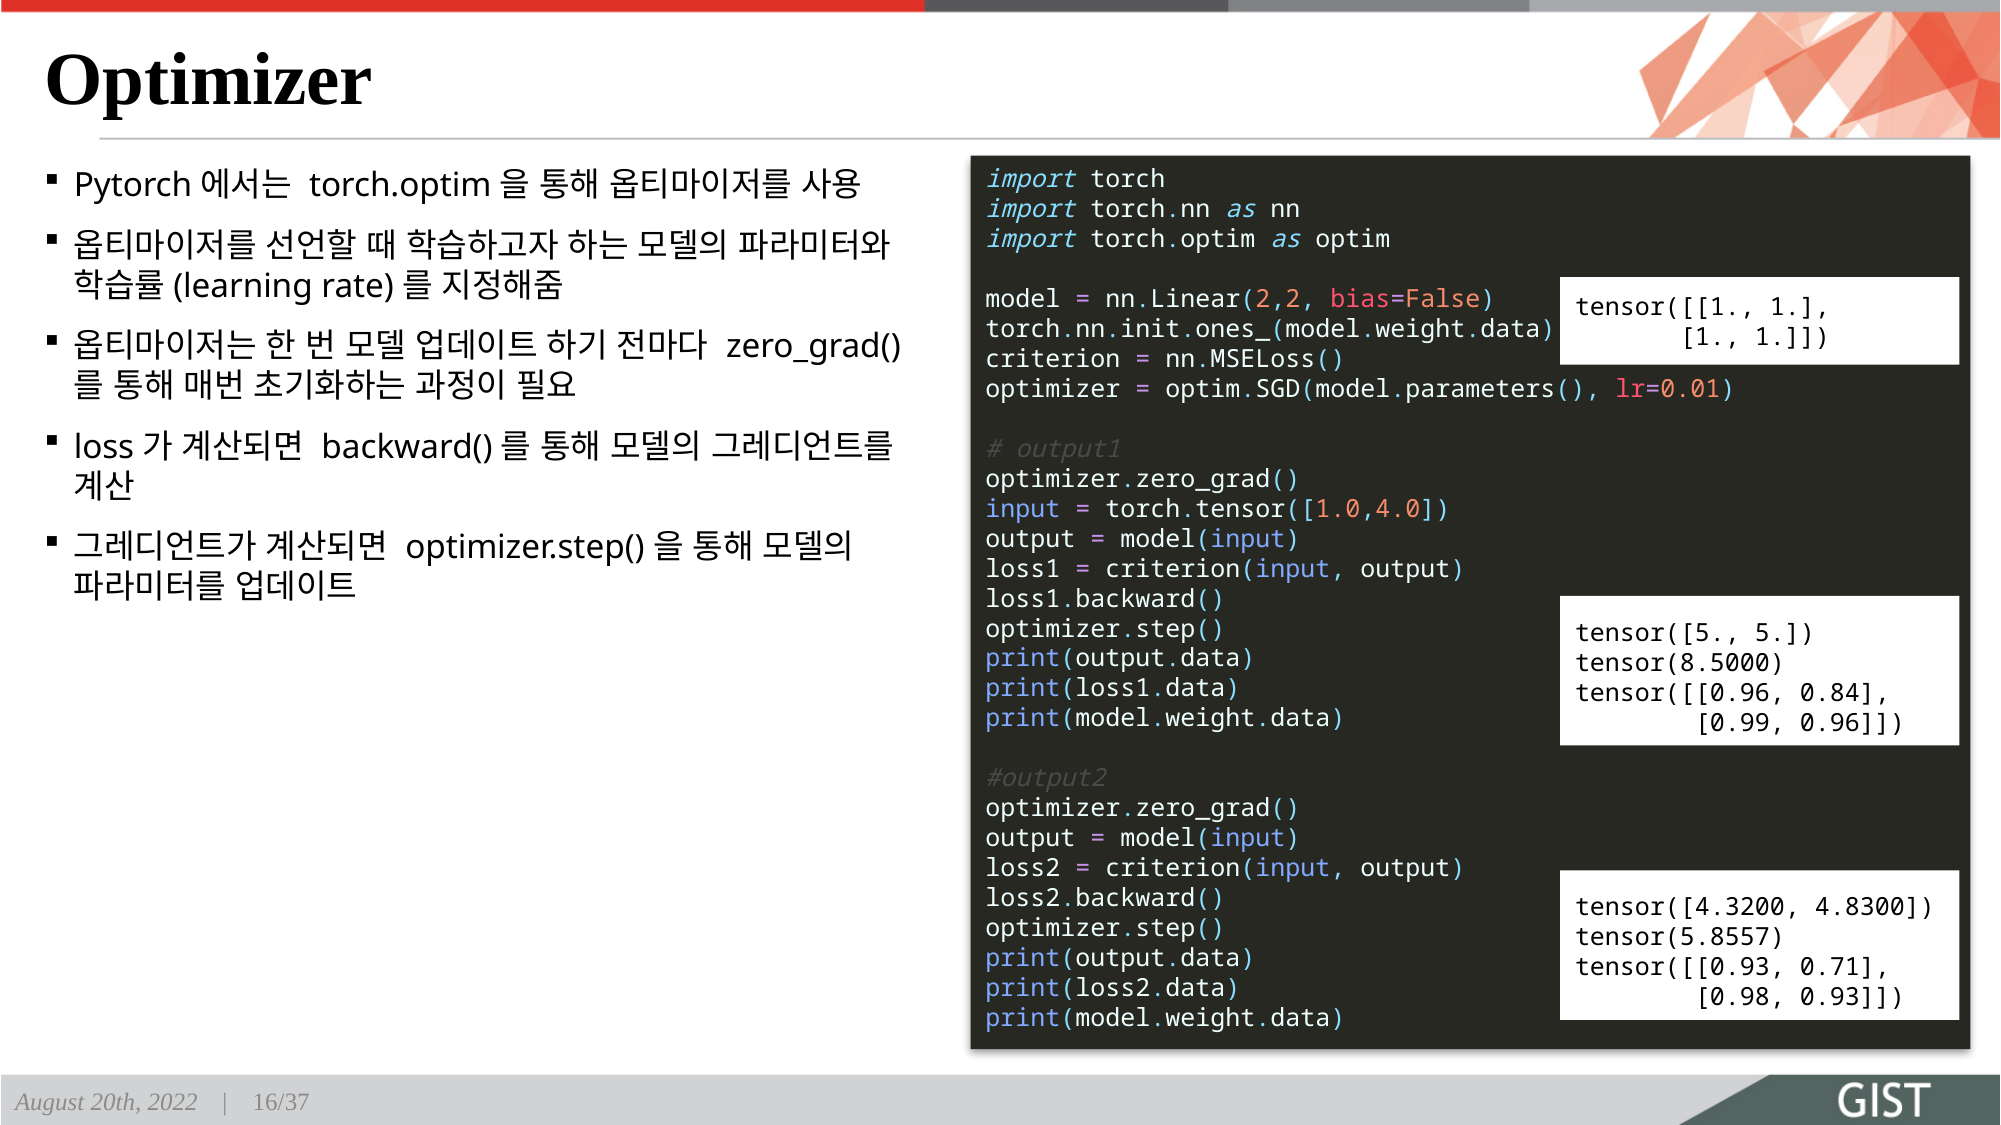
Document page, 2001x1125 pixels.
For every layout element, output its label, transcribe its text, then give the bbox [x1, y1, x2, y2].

text_box [1959, 155, 1972, 1050]
text_box tensor([4.3200, 4.8300]) tensor(5.8557) tensor([[0.93, 0.71], [0.98, 0.93]]) [1560, 883, 1960, 1018]
text_box Pytorch에서는 torch.optim을 통해 옵티마이저를 사용 옵티마이저를 선언할 때 학습하고자 하는 모델의 파라미터와 학습률(learning rate)를 지정해줌 옵티마이저는 한 번 모델 업데이트 하기 전마다 zero_grad()를 통해 매번 초기화하는 과정이 필요 loss가 계산되면 backward()를 통해 모델의 그레디언트를 계산 그레디언트가 계산되면 optimizer.step()을 통해 모델의 파라미터를 업데이트 [29, 155, 917, 1076]
text_box tensor([[1., 1.], [1., 1.]]) [1560, 282, 1873, 358]
text_box tensor([5., 5.]) tensor(8.5000) tensor([[0.96, 0.84], [0.99, 0.96]]) [1560, 609, 1959, 744]
text_box [1559, 276, 1960, 366]
text_box import torch import torch.nn as nn import torch.optim as optim model = nn.Linear(2,2, bias=False) torch.nn.init.ones_(model.weight.data) criterion = nn.MSELoss() optimizer = optim.SGD(model.parameters(), lr=0.01) # output1 optimizer.zero_grad() input = torch.tensor([1.0,4.0]) output = model(input) loss1 = criterion(input, output) loss1.backward() optimizer.step() print(output.data) print(loss1.data) print(model.weight.data) #output2 optimizer.zero_grad() output = model(input) loss2 = criterion(input, output) loss2.backward() optimizer.step() print(output.data) print(loss2.data) print(model.weight.data) [970, 155, 1959, 1069]
picture [0, 0, 2000, 1125]
text_box [1559, 869, 1960, 1021]
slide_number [0, 1075, 450, 1125]
text_box [1559, 595, 1960, 746]
title Optimizer [29, 21, 1971, 139]
